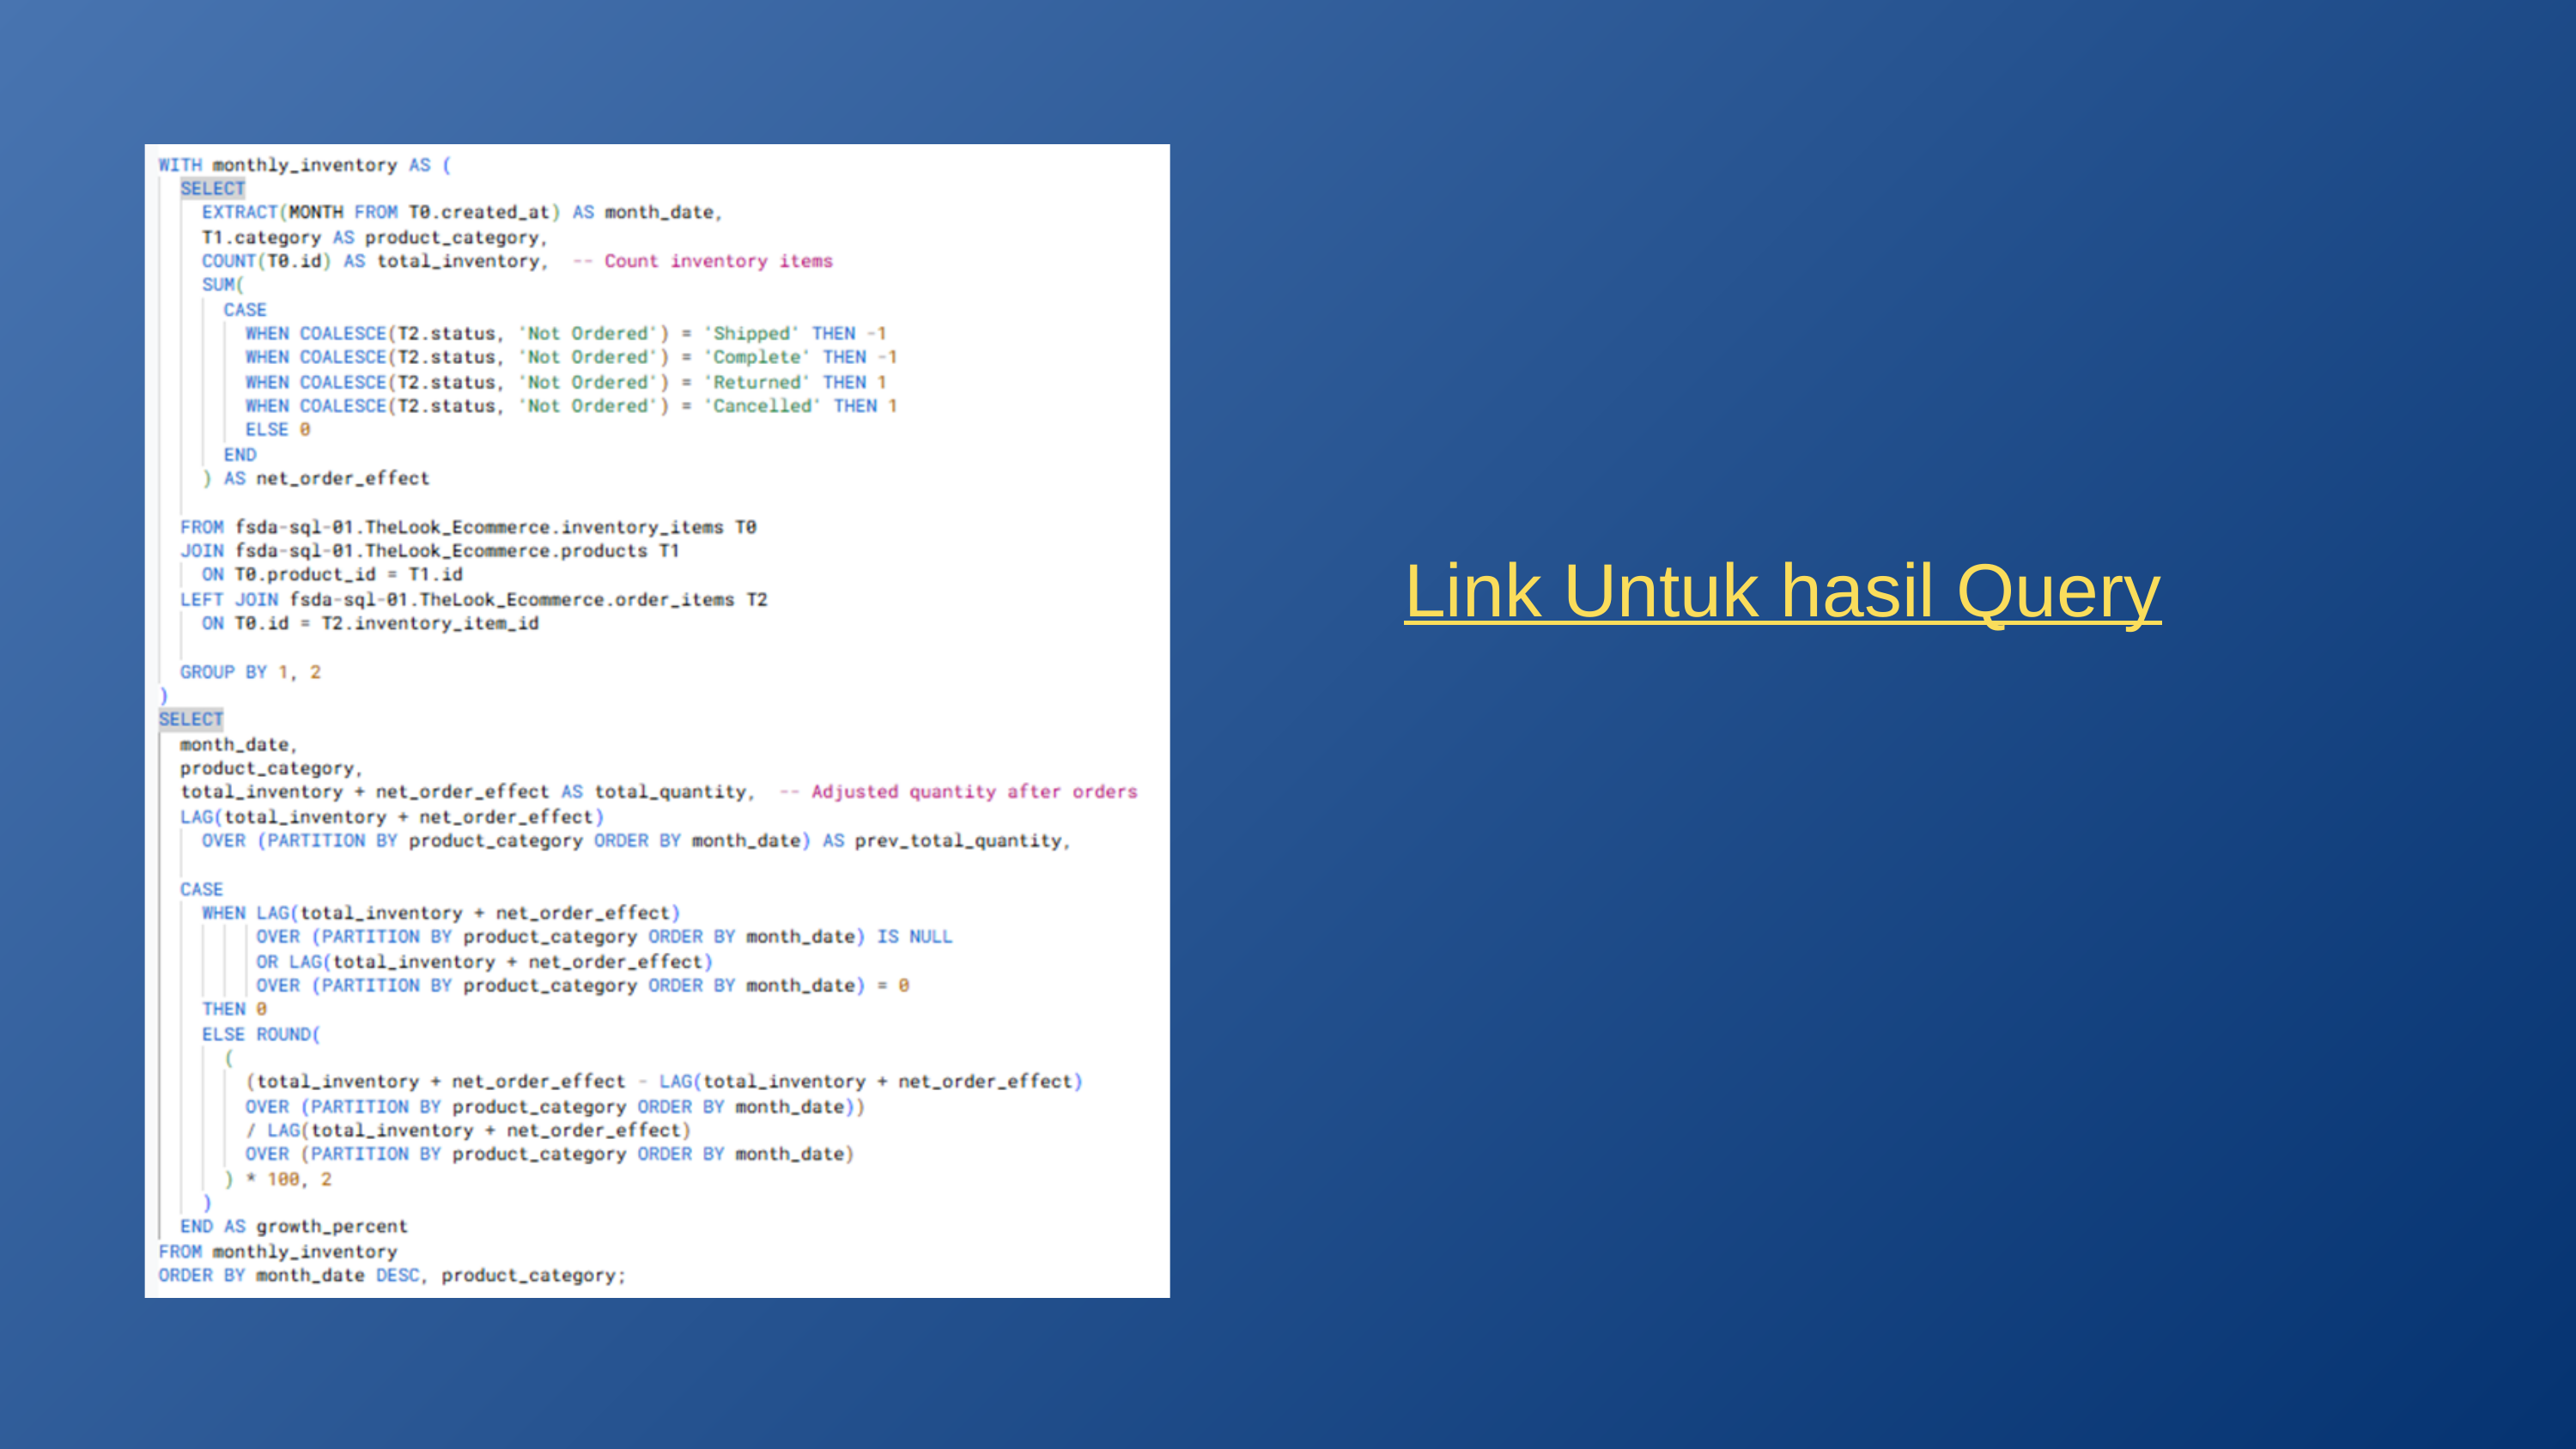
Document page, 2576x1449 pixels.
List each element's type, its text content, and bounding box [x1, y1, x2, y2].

text_box [144, 144, 1170, 1298]
text_box Link Untuk hasil Query [1202, 505, 2365, 633]
